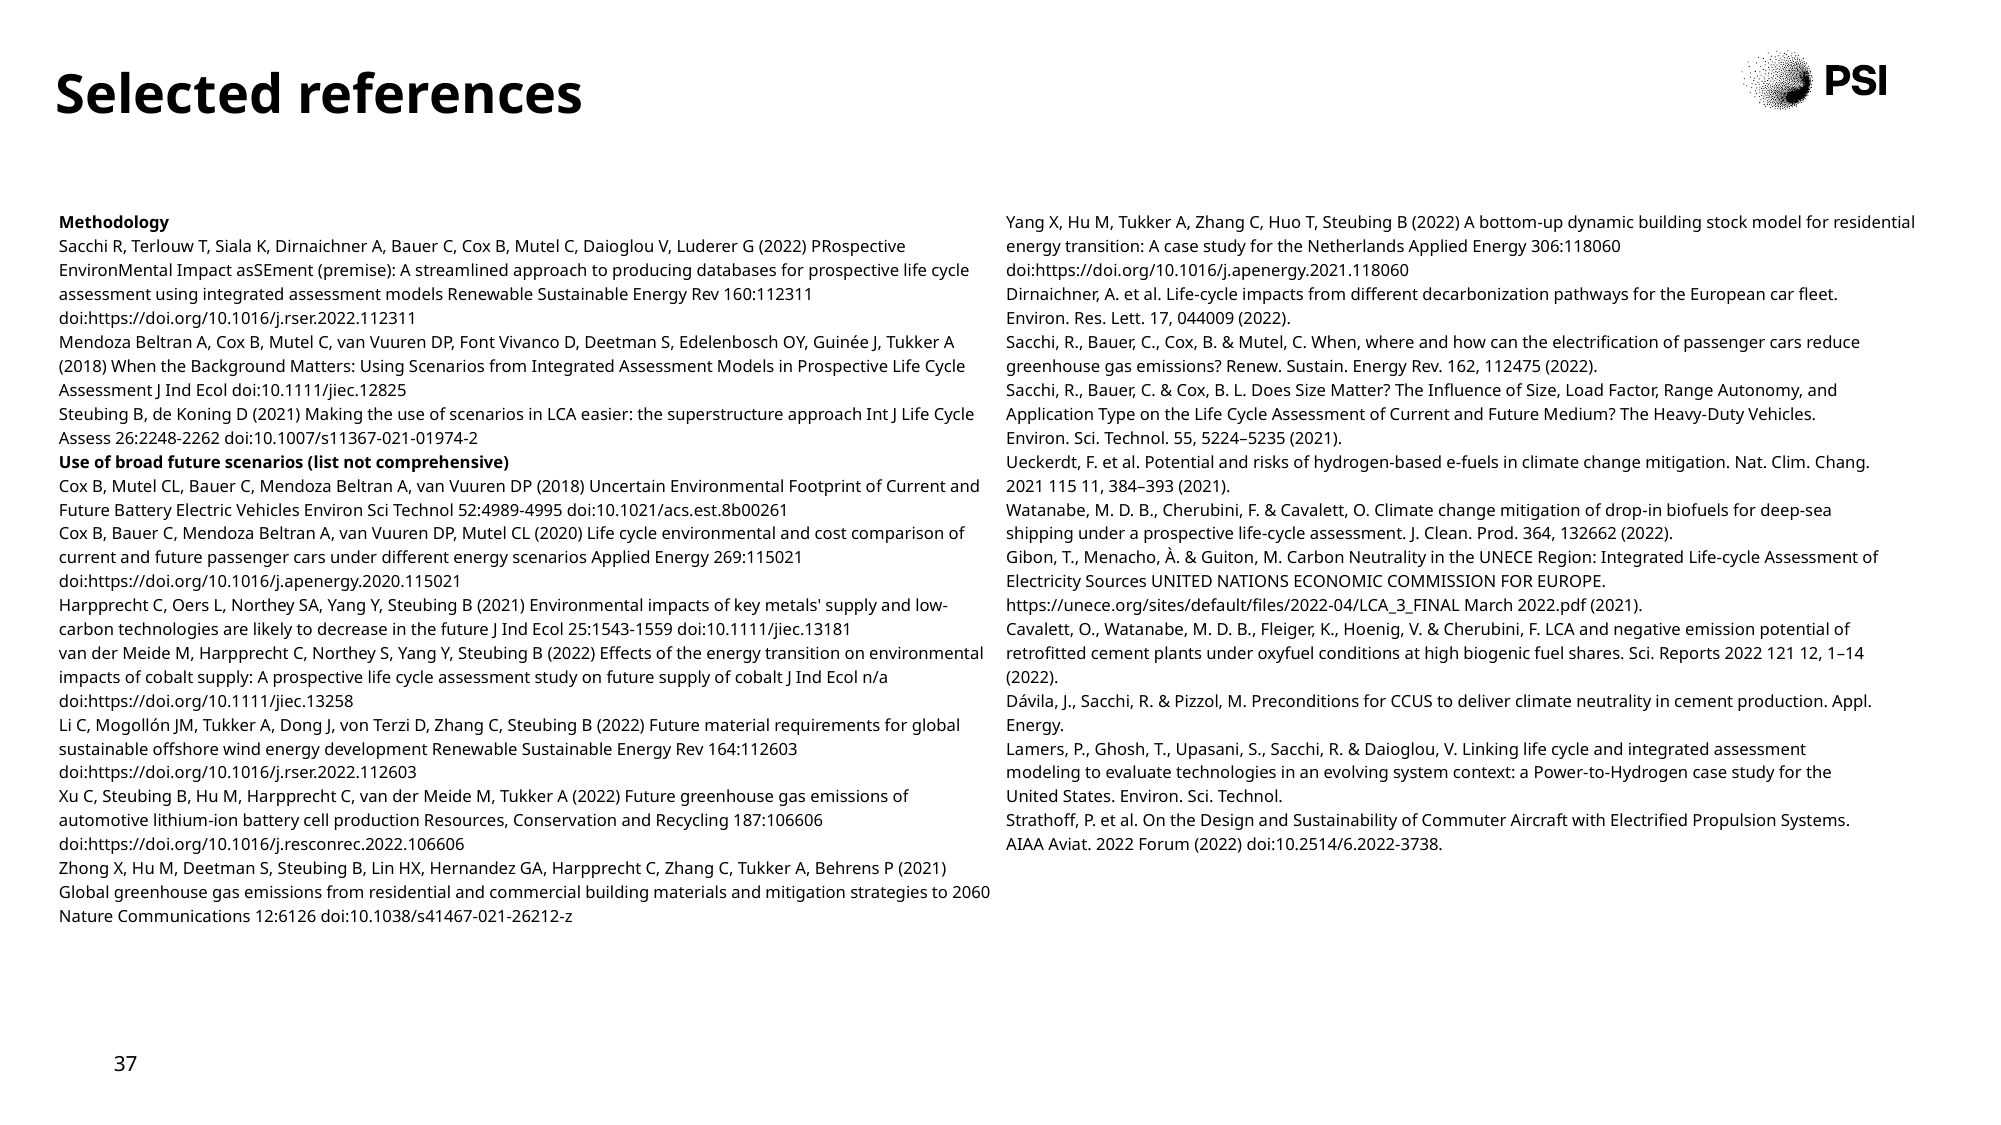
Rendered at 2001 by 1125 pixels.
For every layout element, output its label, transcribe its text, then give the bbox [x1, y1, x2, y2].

list Methodology Sacchi R, Terlouw T, Siala K, Dirnaichner A, Bauer C, Cox B, Mutel C, Daioglou V, Luderer G (2022) PRospective EnvironMental Impact asSEment (premise): A streamlined approach to producing databases for prospective life cycle assessment using integrated assessment models Renewable Sustainable Energy Rev 160:112311 doi:https://doi.org/10.1016/j.rser.2022.112311 Mendoza Beltran A, Cox B, Mutel C, van Vuuren DP, Font Vivanco D, Deetman S, Edelenbosch OY, Guinée J, Tukker A (2018) When the Background Matters: Using Scenarios from Integrated Assessment Models in Prospective Life Cycle Assessment J Ind Ecol doi:10.1111/jiec.12825 Steubing B, de Koning D (2021) Making the use of scenarios in LCA easier: the superstructure approach Int J Life Cycle Assess 26:2248-2262 doi:10.1007/s11367-021-01974-2 Use of broad future scenarios (list not comprehensive) Cox B, Mutel CL, Bauer C, Mendoza Beltran A, van Vuuren DP (2018) Uncertain Environmental Footprint of Current and Future Battery Electric Vehicles Environ Sci Technol 52:4989-4995 doi:10.1021/acs.est.8b00261 Cox B, Bauer C, Mendoza Beltran A, van Vuuren DP, Mutel CL (2020) Life cycle environmental and cost comparison of current and future passenger cars under different energy scenarios Applied Energy 269:115021 doi:https://doi.org/10.1016/j.apenergy.2020.115021 Harpprecht C, Oers L, Northey SA, Yang Y, Steubing B (2021) Environmental impacts of key metals' supply and low‐carbon technologies are likely to decrease in the future J Ind Ecol 25:1543-1559 doi:10.1111/jiec.13181 van der Meide M, Harpprecht C, Northey S, Yang Y, Steubing B (2022) Effects of the energy transition on environmental impacts of cobalt supply: A prospective life cycle assessment study on future supply of cobalt J Ind Ecol n/a doi:https://doi.org/10.1111/jiec.13258 Li C, Mogollón JM, Tukker A, Dong J, von Terzi D, Zhang C, Steubing B (2022) Future material requirements for global sustainable offshore wind energy development Renewable Sustainable Energy Rev 164:112603 doi:https://doi.org/10.1016/j.rser.2022.112603 Xu C, Steubing B, Hu M, Harpprecht C, van der Meide M, Tukker A (2022) Future greenhouse gas emissions of automotive lithium-ion battery cell production Resources, Conservation and Recycling 187:106606 doi:https://doi.org/10.1016/j.resconrec.2022.106606 Zhong X, Hu M, Deetman S, Steubing B, Lin HX, Hernandez GA, Harpprecht C, Zhang C, Tukker A, Behrens P (2021) Global greenhouse gas emissions from residential and commercial building materials and mitigation strategies to 2060 Nature Communications 12:6126 doi:10.1038/s41467-021-26212-z [58, 208, 1000, 980]
list Yang X, Hu M, Tukker A, Zhang C, Huo T, Steubing B (2022) A bottom-up dynamic building stock model for residential energy transition: A case study for the Netherlands Applied Energy 306:118060 doi:https://doi.org/10.1016/j.apenergy.2021.118060 Dirnaichner, A. et al. Life-cycle impacts from different decarbonization pathways for the European car fleet. Environ. Res. Lett. 17, 044009 (2022). Sacchi, R., Bauer, C., Cox, B. & Mutel, C. When, where and how can the electrification of passenger cars reduce greenhouse gas emissions? Renew. Sustain. Energy Rev. 162, 112475 (2022). Sacchi, R., Bauer, C. & Cox, B. L. Does Size Matter? The Influence of Size, Load Factor, Range Autonomy, and Application Type on the Life Cycle Assessment of Current and Future Medium? The Heavy-Duty Vehicles. Environ. Sci. Technol. 55, 5224–5235 (2021). Ueckerdt, F. et al. Potential and risks of hydrogen-based e-fuels in climate change mitigation. Nat. Clim. Chang. 2021 115 11, 384–393 (2021). Watanabe, M. D. B., Cherubini, F. & Cavalett, O. Climate change mitigation of drop-in biofuels for deep-sea shipping under a prospective life-cycle assessment. J. Clean. Prod. 364, 132662 (2022). Gibon, T., Menacho, À. & Guiton, M. Carbon Neutrality in the UNECE Region: Integrated Life-cycle Assessment of Electricity Sources UNITED NATIONS ECONOMIC COMMISSION FOR EUROPE. https://unece.org/sites/default/files/2022-04/LCA_3_FINAL March 2022.pdf (2021). Cavalett, O., Watanabe, M. D. B., Fleiger, K., Hoenig, V. & Cherubini, F. LCA and negative emission potential of retrofitted cement plants under oxyfuel conditions at high biogenic fuel shares. Sci. Reports 2022 121 12, 1–14 (2022). Dávila, J., Sacchi, R. & Pizzol, M. Preconditions for CCUS to deliver climate neutrality in cement production. Appl. Energy. Lamers, P., Ghosh, T., Upasani, S., Sacchi, R. & Daioglou, V. Linking life cycle and integrated assessment modeling to evaluate technologies in an evolving system context: a Power-to-Hydrogen case study for the United States. Environ. Sci. Technol. Strathoff, P. et al. On the Design and Sustainability of Commuter Aircraft with Electrified Propulsion Systems. AIAA Aviat. 2022 Forum (2022) doi:10.2514/6.2022-3738. [1006, 208, 1948, 980]
slide_number 37 [114, 1050, 230, 1075]
title Selected references [55, 59, 1944, 140]
